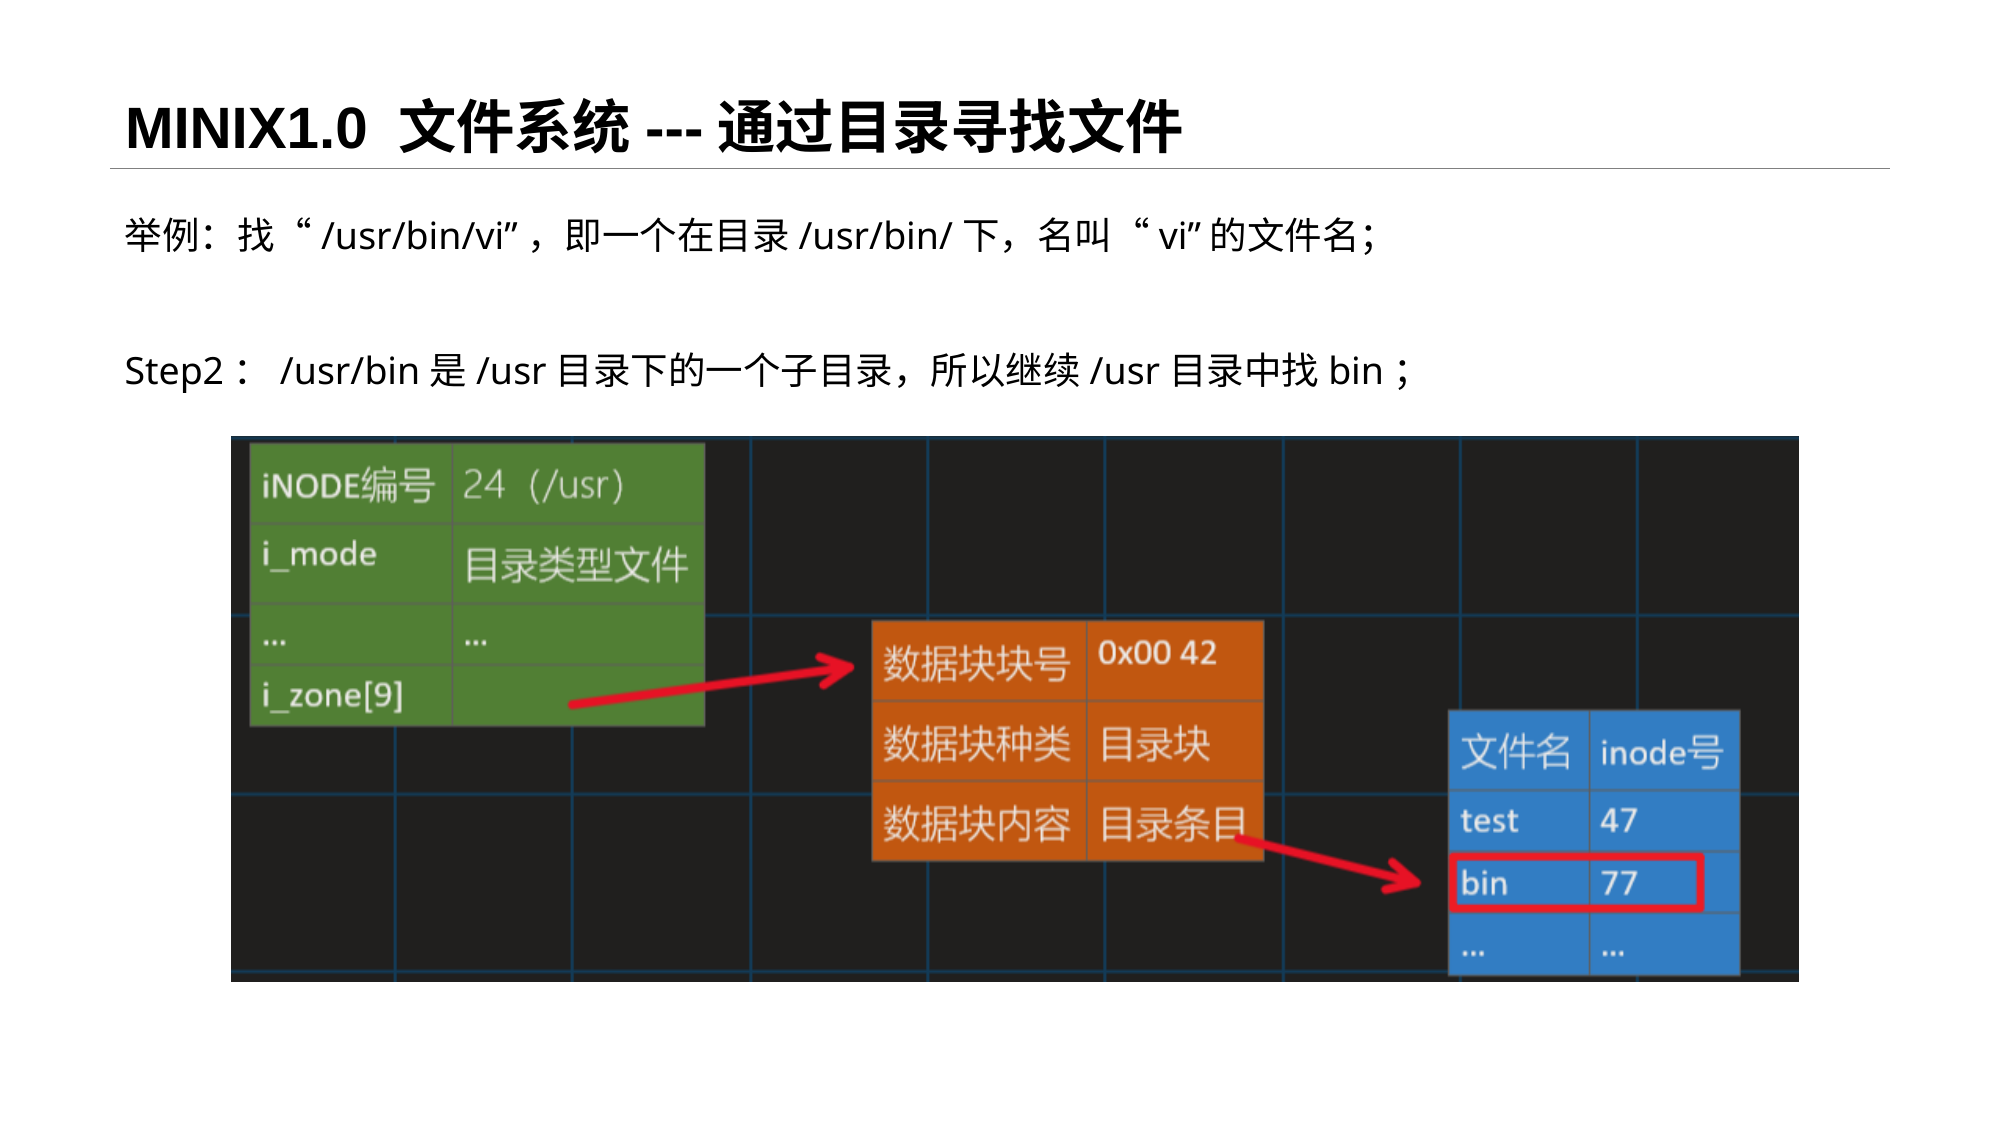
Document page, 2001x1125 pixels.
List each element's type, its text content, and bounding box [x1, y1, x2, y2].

text_box 举例：找“/usr/bin/vi”，即一个在目录/usr/bin/下，名叫“vi”的文件名； Step2：/usr/bin是/usr目录下的一个子目录，所以继续/usr目录中找bin； [109, 204, 1890, 490]
title MINIX1.0 文件系统---通过目录寻找文件 [109, 0, 1890, 169]
picture [231, 436, 1799, 982]
